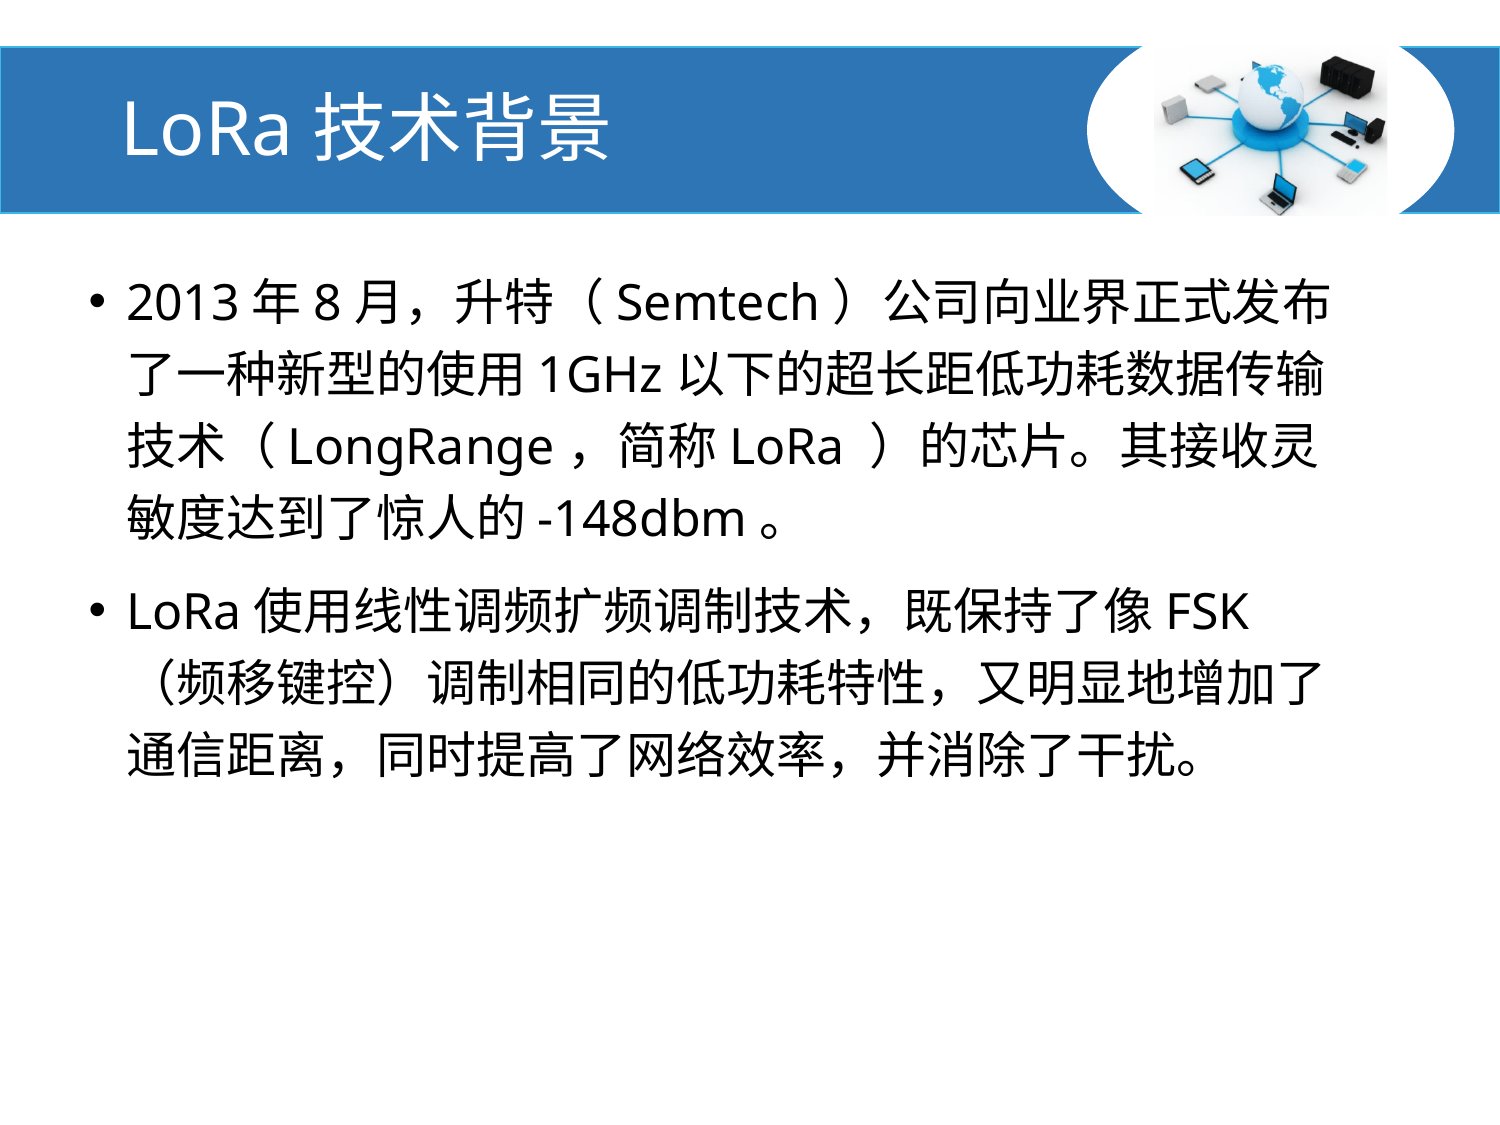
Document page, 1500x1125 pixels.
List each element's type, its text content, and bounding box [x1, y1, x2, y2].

list 2013年8月，升特（Semtech）公司向业界正式发布了一种新型的使用1GHz以下的超长距低功耗数据传输技术（LongRange，简称LoRa ）的芯片。其接收灵敏度达到了惊人的-148dbm。 LoRa使用线性调频扩频调制技术，既保持了像FSK（频移键控）调制相同的低功耗特性，又明显地增加了通信距离，同时提高了网络效率，并消除了干扰。 [73, 251, 1368, 965]
title LoRa技术背景 [105, 50, 1060, 214]
picture [1154, 46, 1388, 216]
